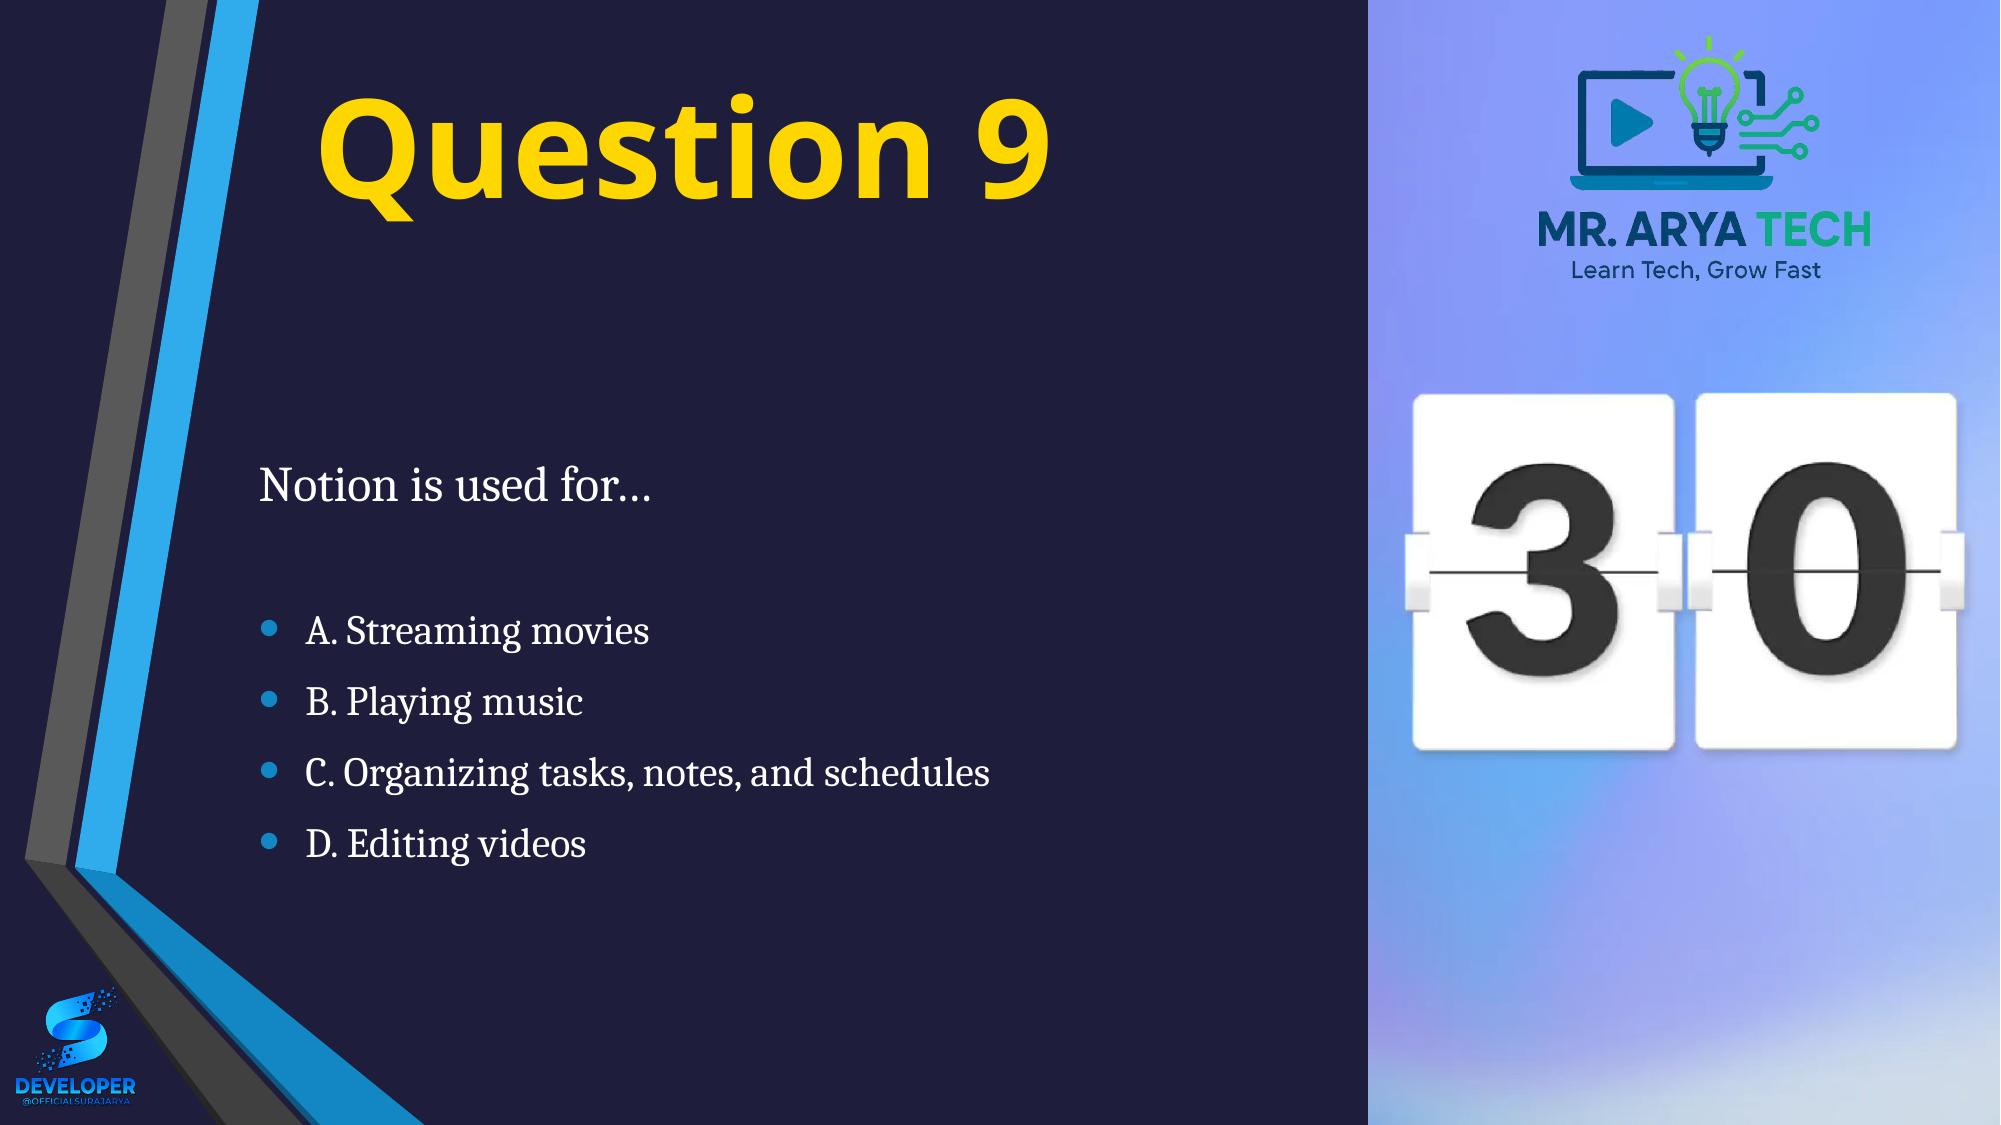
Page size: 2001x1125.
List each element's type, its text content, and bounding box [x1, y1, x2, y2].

list Notion is used for… A. Streaming movies B. Playing music C. Organizing tasks, notes, and schedules D. Editing videos [243, 437, 1366, 950]
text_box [1366, 0, 2000, 1125]
picture [1522, 5, 1888, 371]
title Question 9 [0, 0, 1366, 288]
picture [12, 983, 140, 1111]
